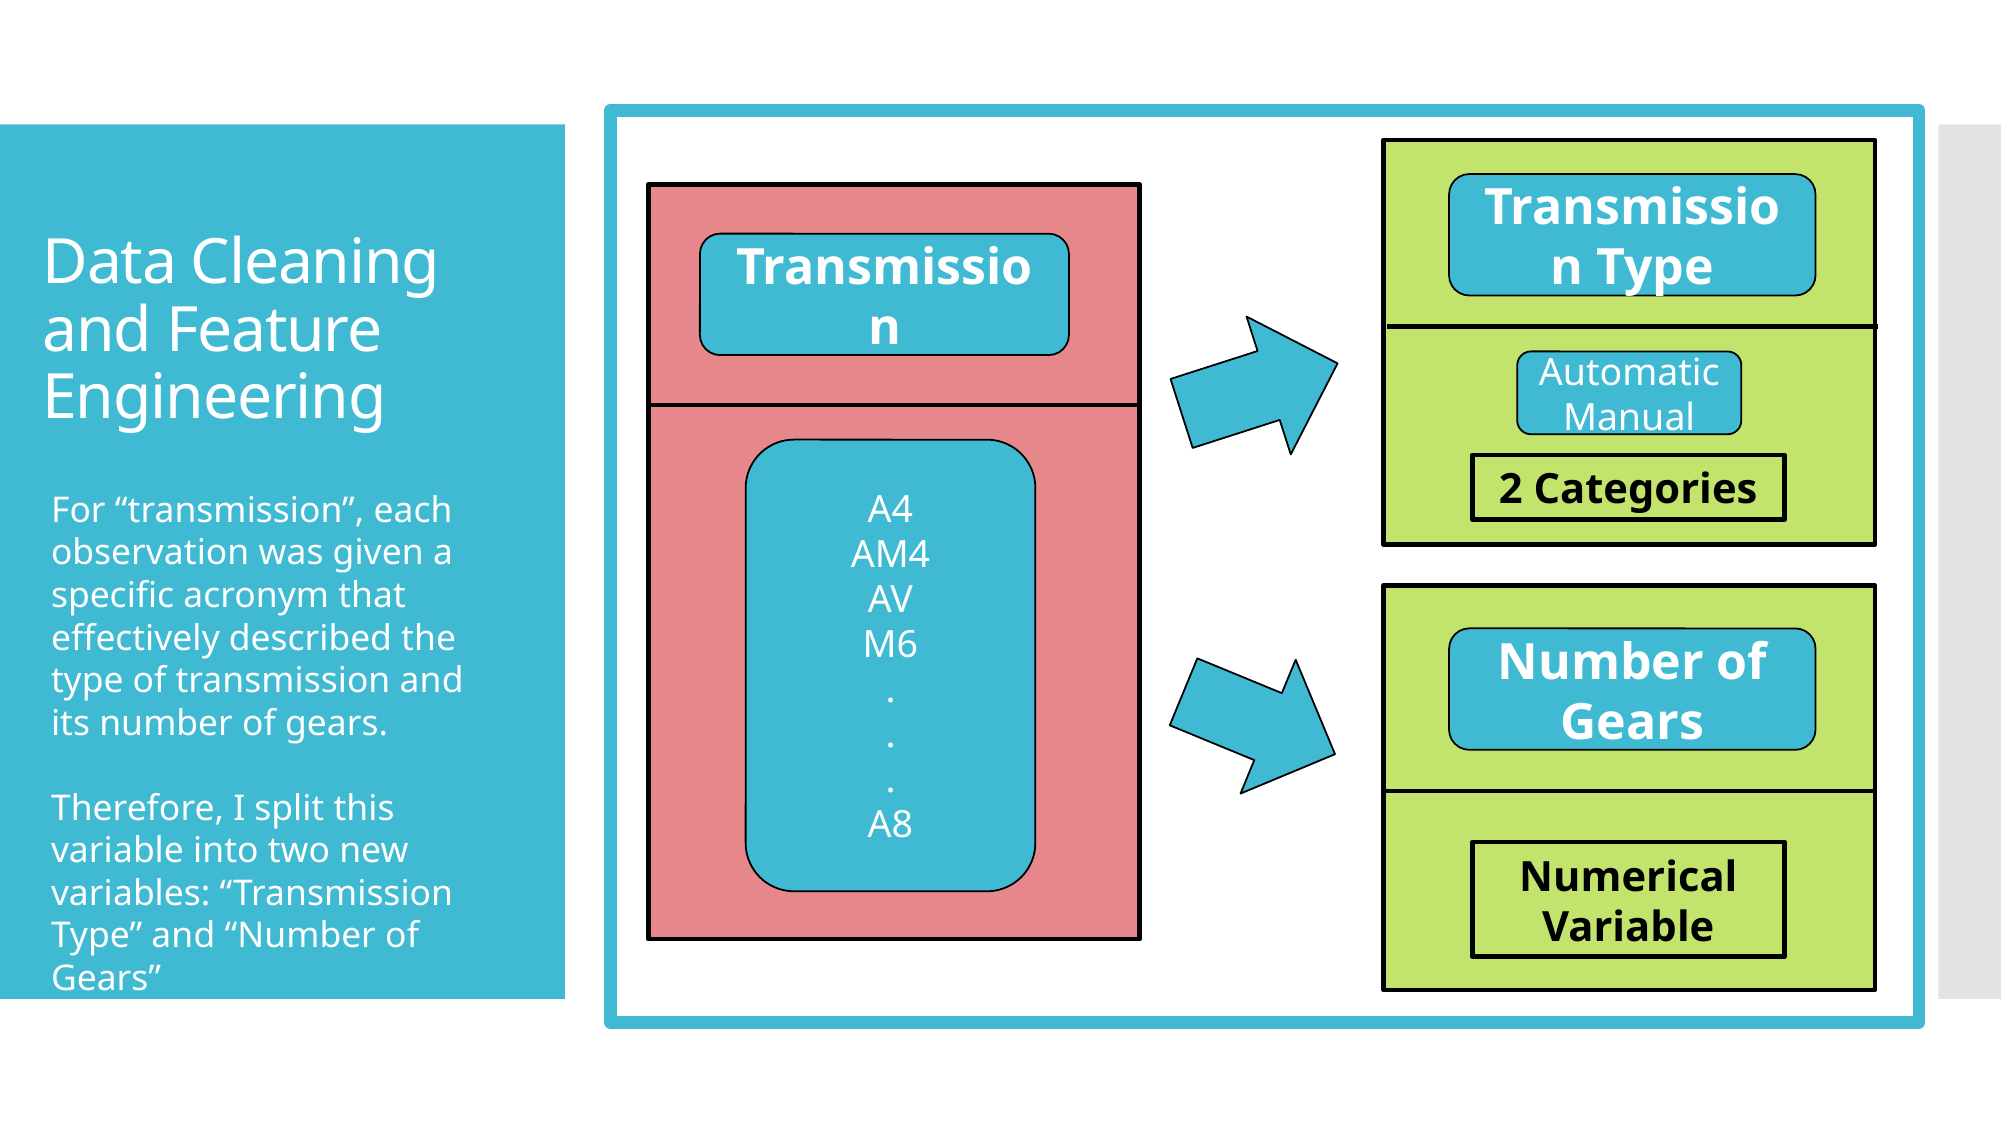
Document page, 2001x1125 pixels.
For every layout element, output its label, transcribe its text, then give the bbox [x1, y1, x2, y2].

text_box [1383, 585, 1875, 790]
text_box For “transmission”, each observation was given a specific acronym that effectively described the type of transmission and its number of gears. Therefore, I split this variable into two new variables: “Transmission Type” and “Number of Gears” [36, 479, 520, 1005]
text_box Numerical Variable [1472, 842, 1785, 957]
text_box Number of Gears [1448, 627, 1817, 751]
text_box [610, 110, 1919, 1023]
text_box [1383, 792, 1875, 991]
text_box [1168, 657, 1336, 795]
text_box Data Cleaning and Feature Engineering [27, 195, 512, 467]
text_box Automatic Manual [1516, 350, 1743, 436]
